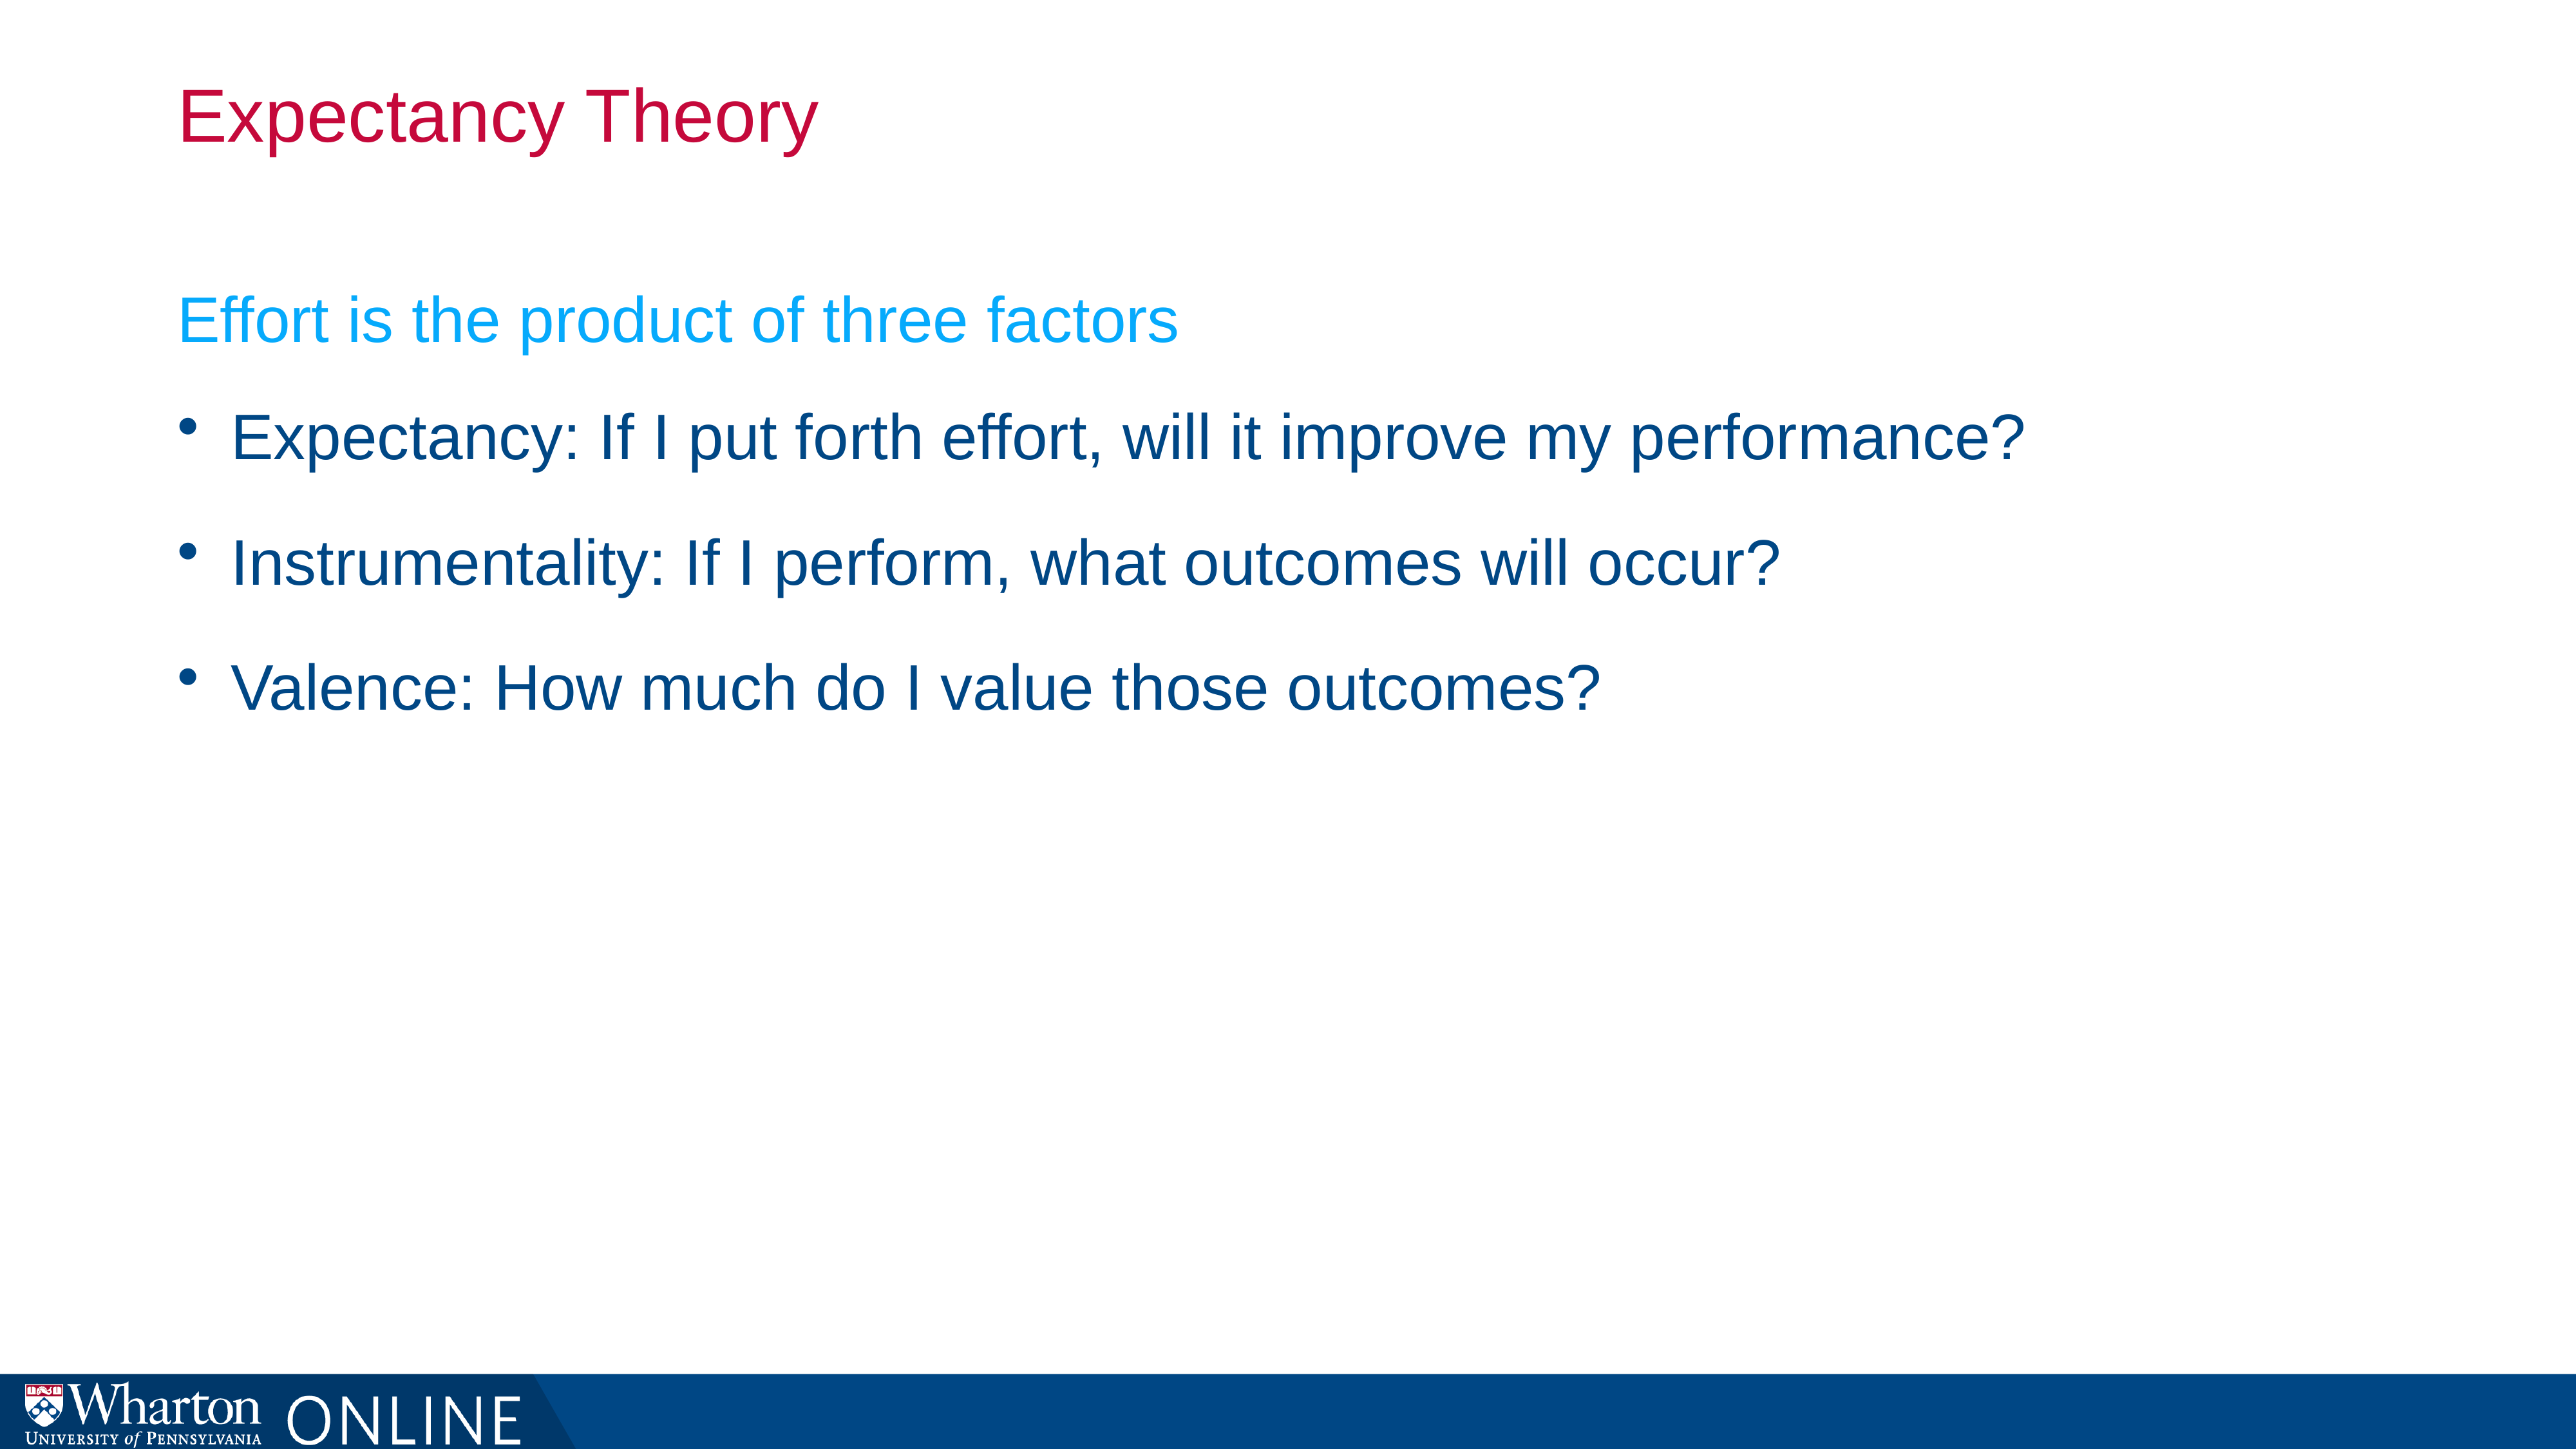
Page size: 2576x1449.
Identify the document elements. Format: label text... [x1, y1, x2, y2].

picture [25, 1381, 520, 1448]
list Expectancy: If I put forth effort, will it improve my performance? Instrumentality: If I perform, what outcomes will occur? Valence: How much do I value those outcomes? [176, 387, 2400, 1235]
title Expectancy Theory [176, 77, 2400, 179]
text_box Effort is the product of three factors [176, 270, 2399, 388]
